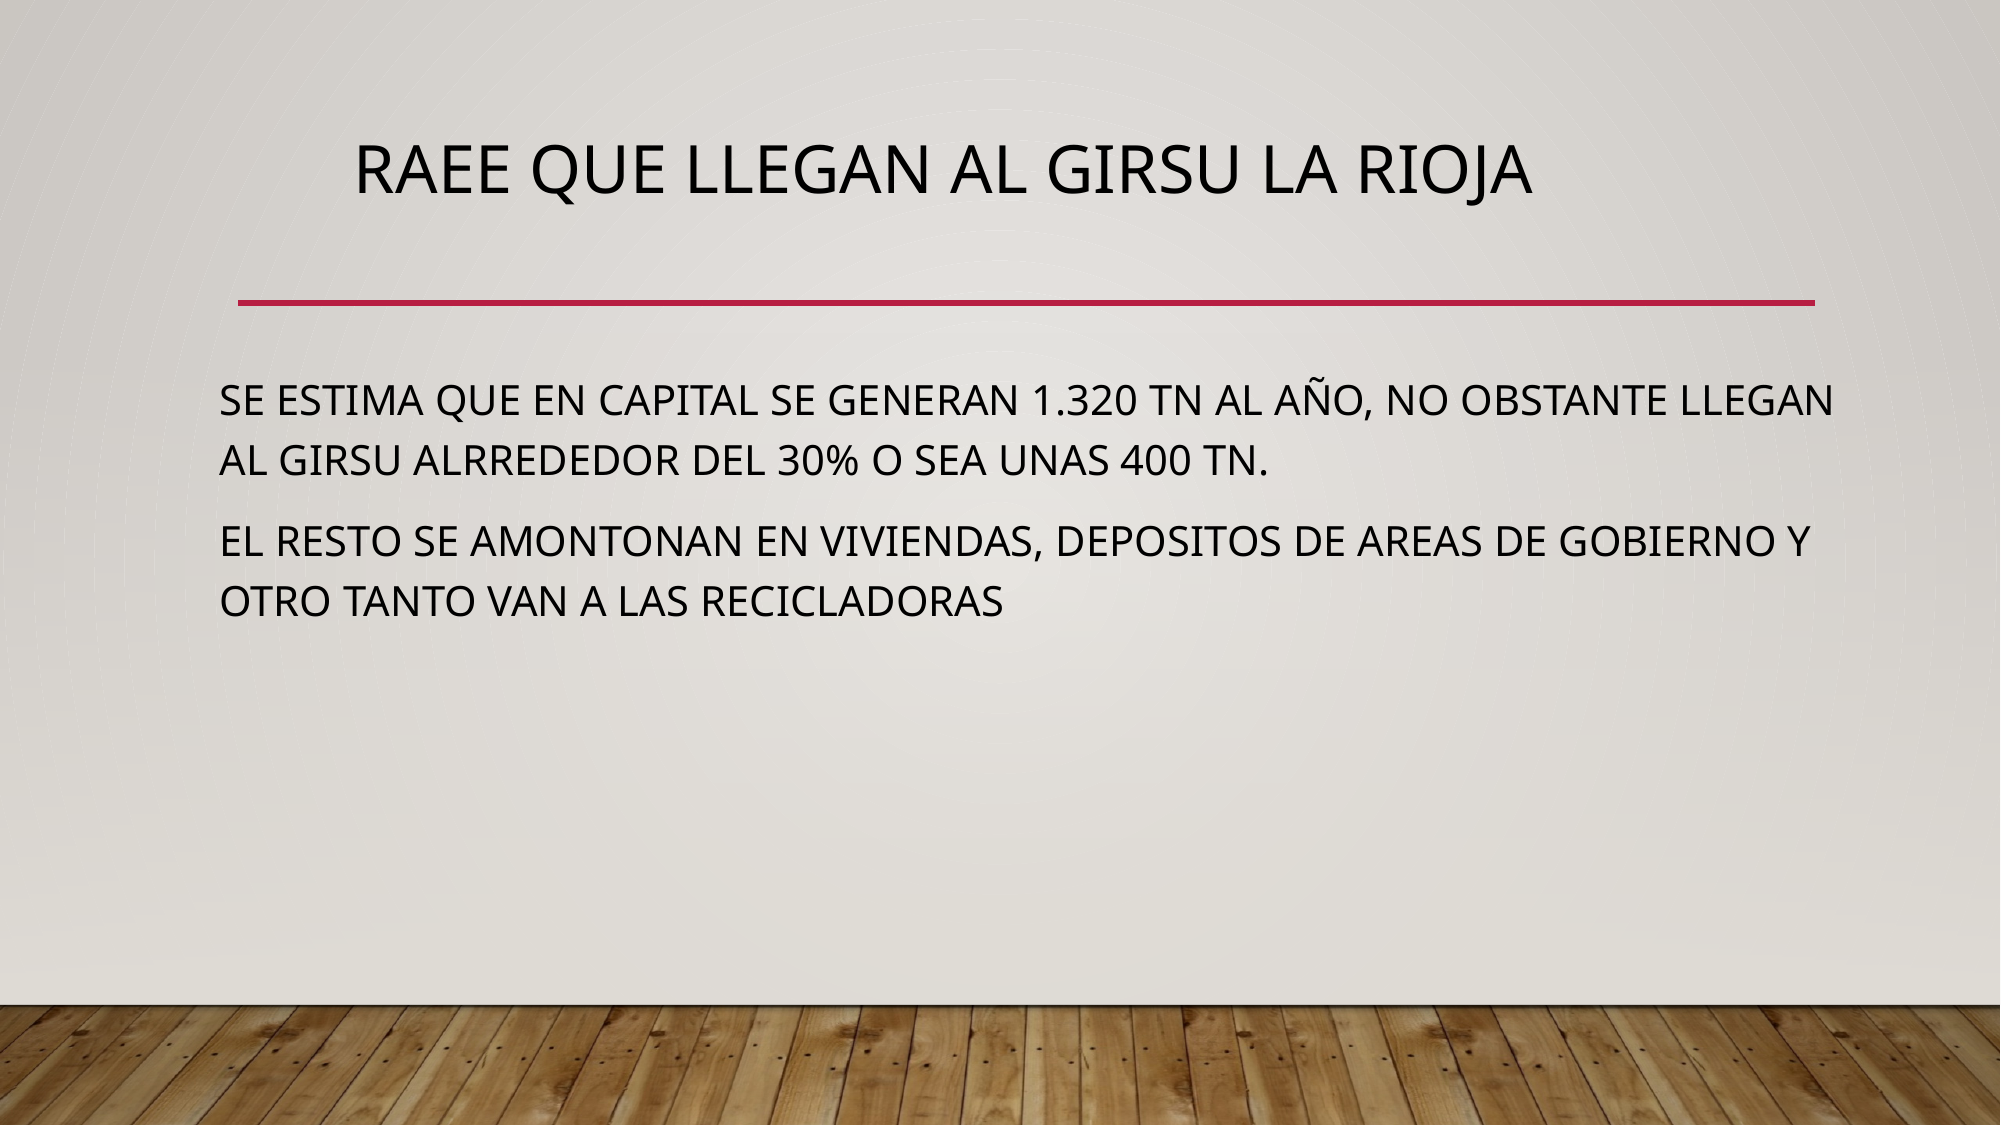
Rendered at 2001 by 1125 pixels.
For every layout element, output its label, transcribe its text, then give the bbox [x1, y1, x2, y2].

list SE ESTIMA QUE EN CAPITAL SE GENERAN 1.320 TN AL AÑO, NO OBSTANTE LLEGAN AL GIRSU ALRREDEDOR DEL 30% O SEA UNAS 400 TN. EL RESTO SE AMONTONAN EN VIVIENDAS, DEPOSITOS DE AREAS DE GOBIERNO Y OTRO TANTO VAN A LAS RECICLADORAS [204, 356, 1863, 1071]
title RAEE QUE LLEGAN AL GIRSU LA RIOJA [156, 128, 1732, 301]
picture [0, 1005, 2000, 1125]
